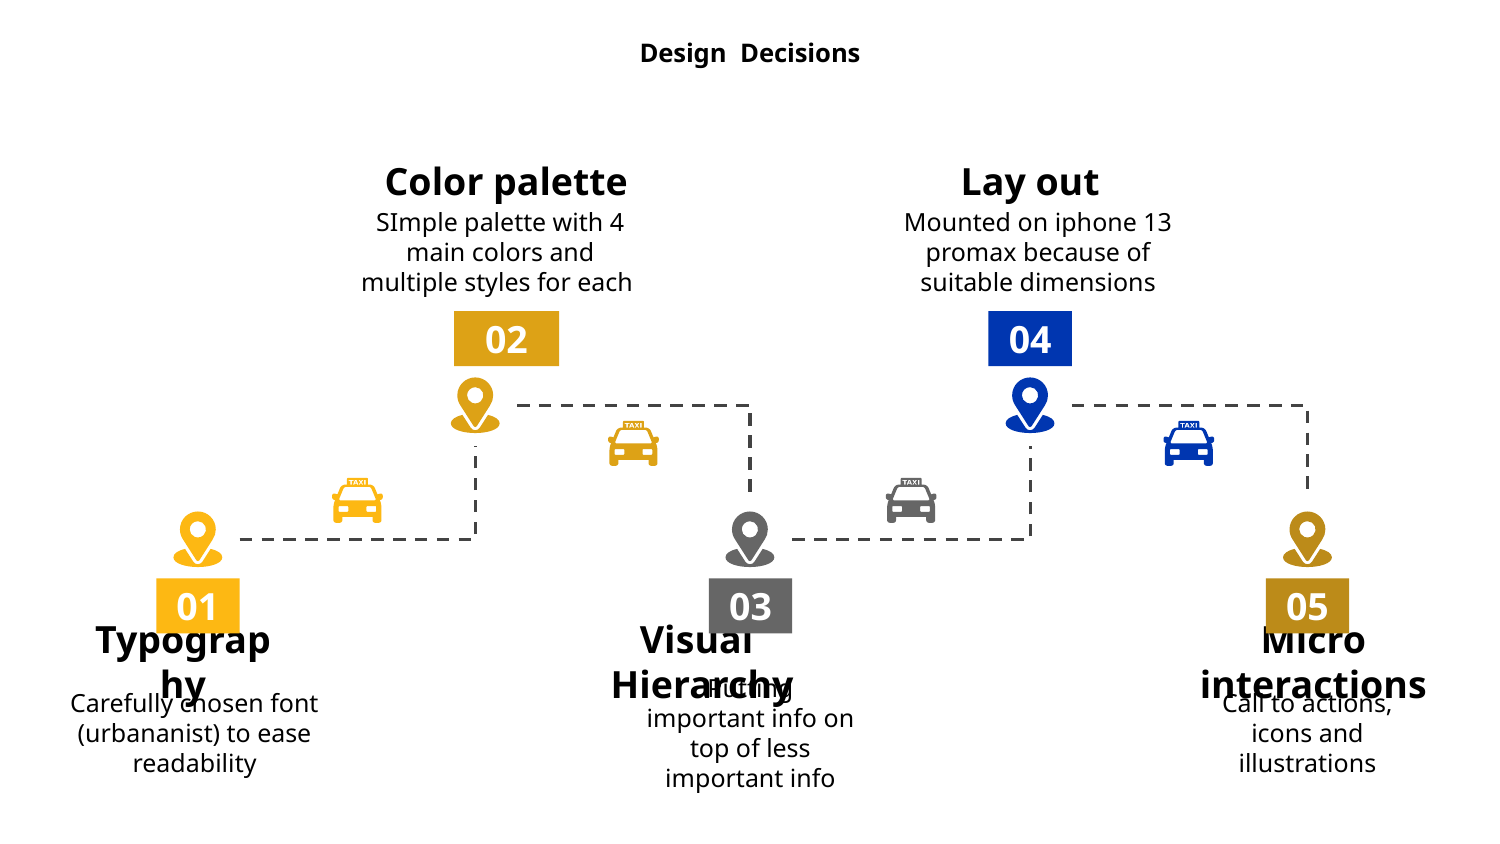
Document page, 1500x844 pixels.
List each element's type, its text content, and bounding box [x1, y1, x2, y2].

title Design Decisions [75, 21, 1425, 83]
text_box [173, 511, 223, 568]
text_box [450, 377, 500, 403]
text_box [1282, 511, 1333, 568]
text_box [1161, 578, 1466, 777]
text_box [331, 477, 384, 524]
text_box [607, 420, 660, 467]
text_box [239, 405, 1308, 540]
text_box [1005, 377, 1055, 403]
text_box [342, 153, 659, 367]
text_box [885, 477, 937, 524]
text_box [725, 548, 775, 568]
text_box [595, 578, 937, 776]
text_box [46, 578, 343, 777]
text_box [1163, 420, 1215, 467]
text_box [863, 153, 1213, 367]
